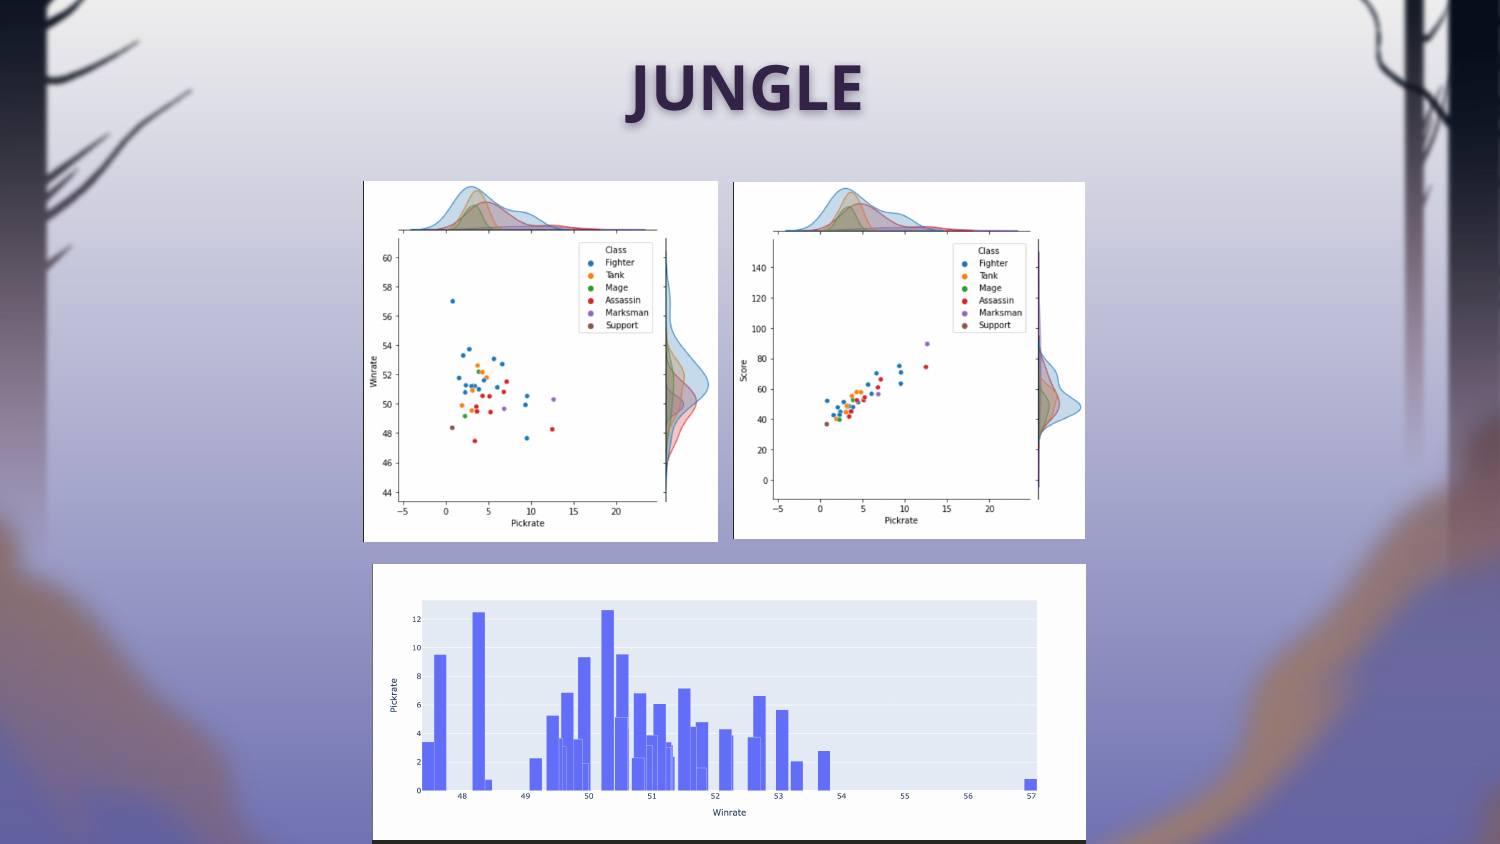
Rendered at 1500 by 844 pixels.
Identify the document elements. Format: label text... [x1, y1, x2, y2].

title JUNGLE [114, 47, 1382, 142]
picture [0, 0, 1500, 844]
